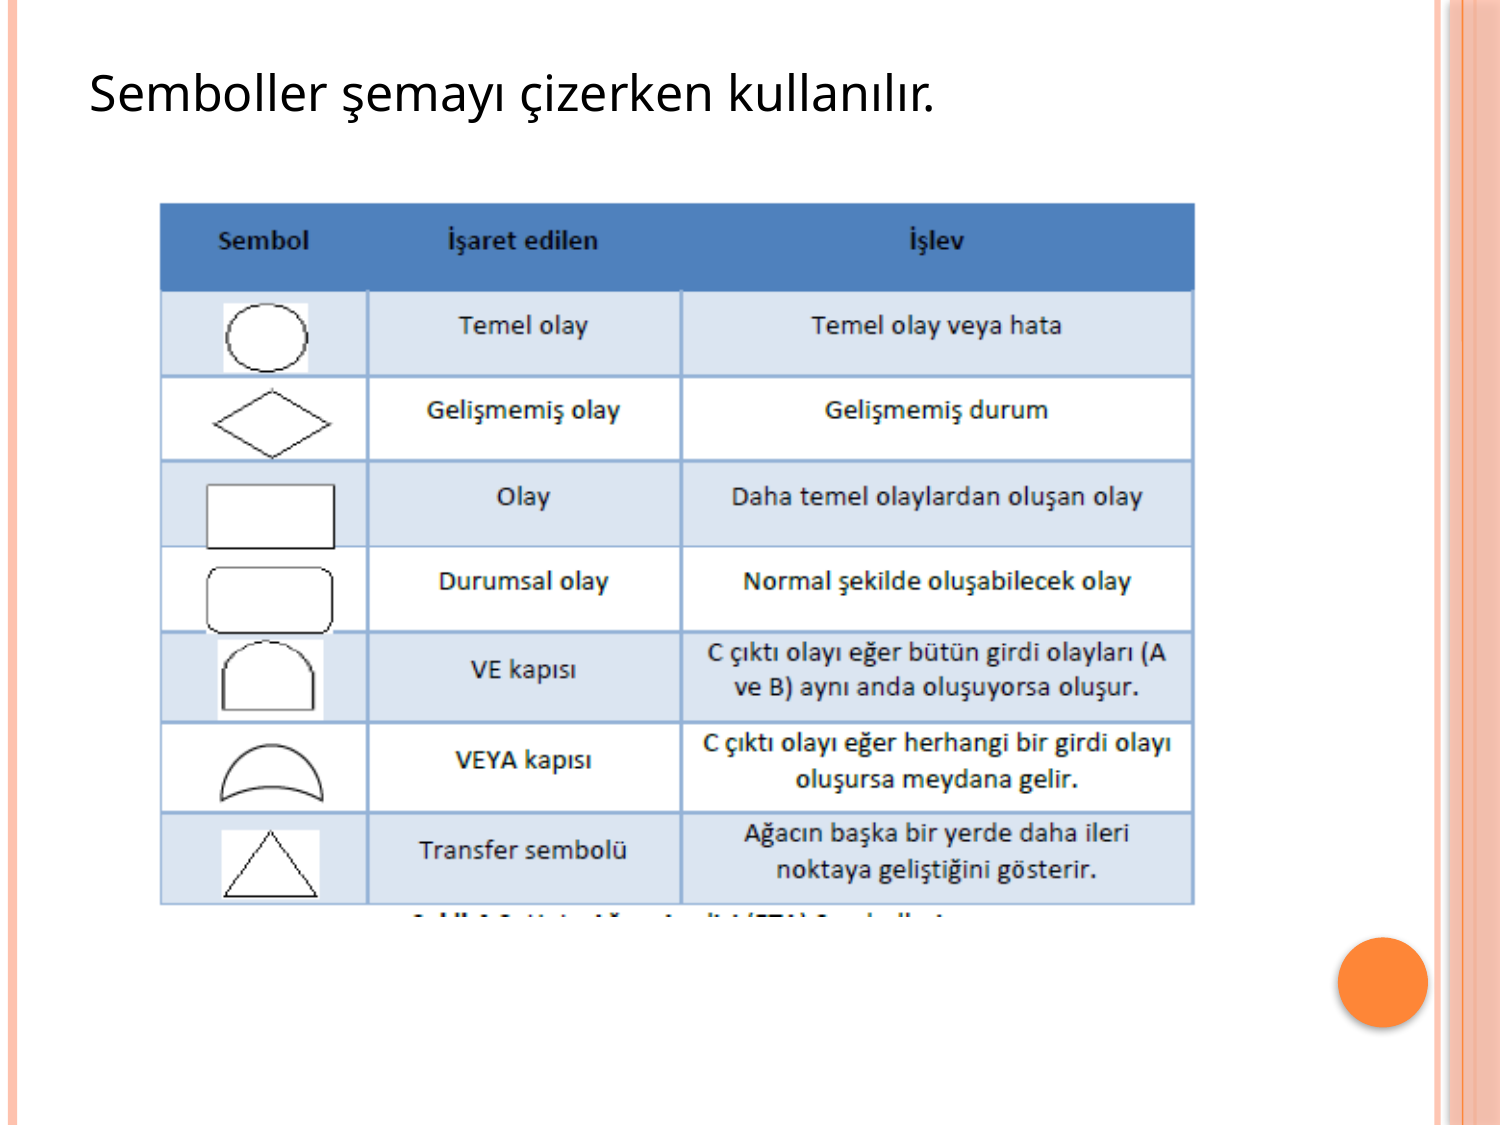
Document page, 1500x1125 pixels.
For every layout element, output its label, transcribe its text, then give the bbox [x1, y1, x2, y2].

picture [146, 195, 1203, 918]
list Semboller şemayı çizerken kullanılır. [75, 54, 1300, 1062]
